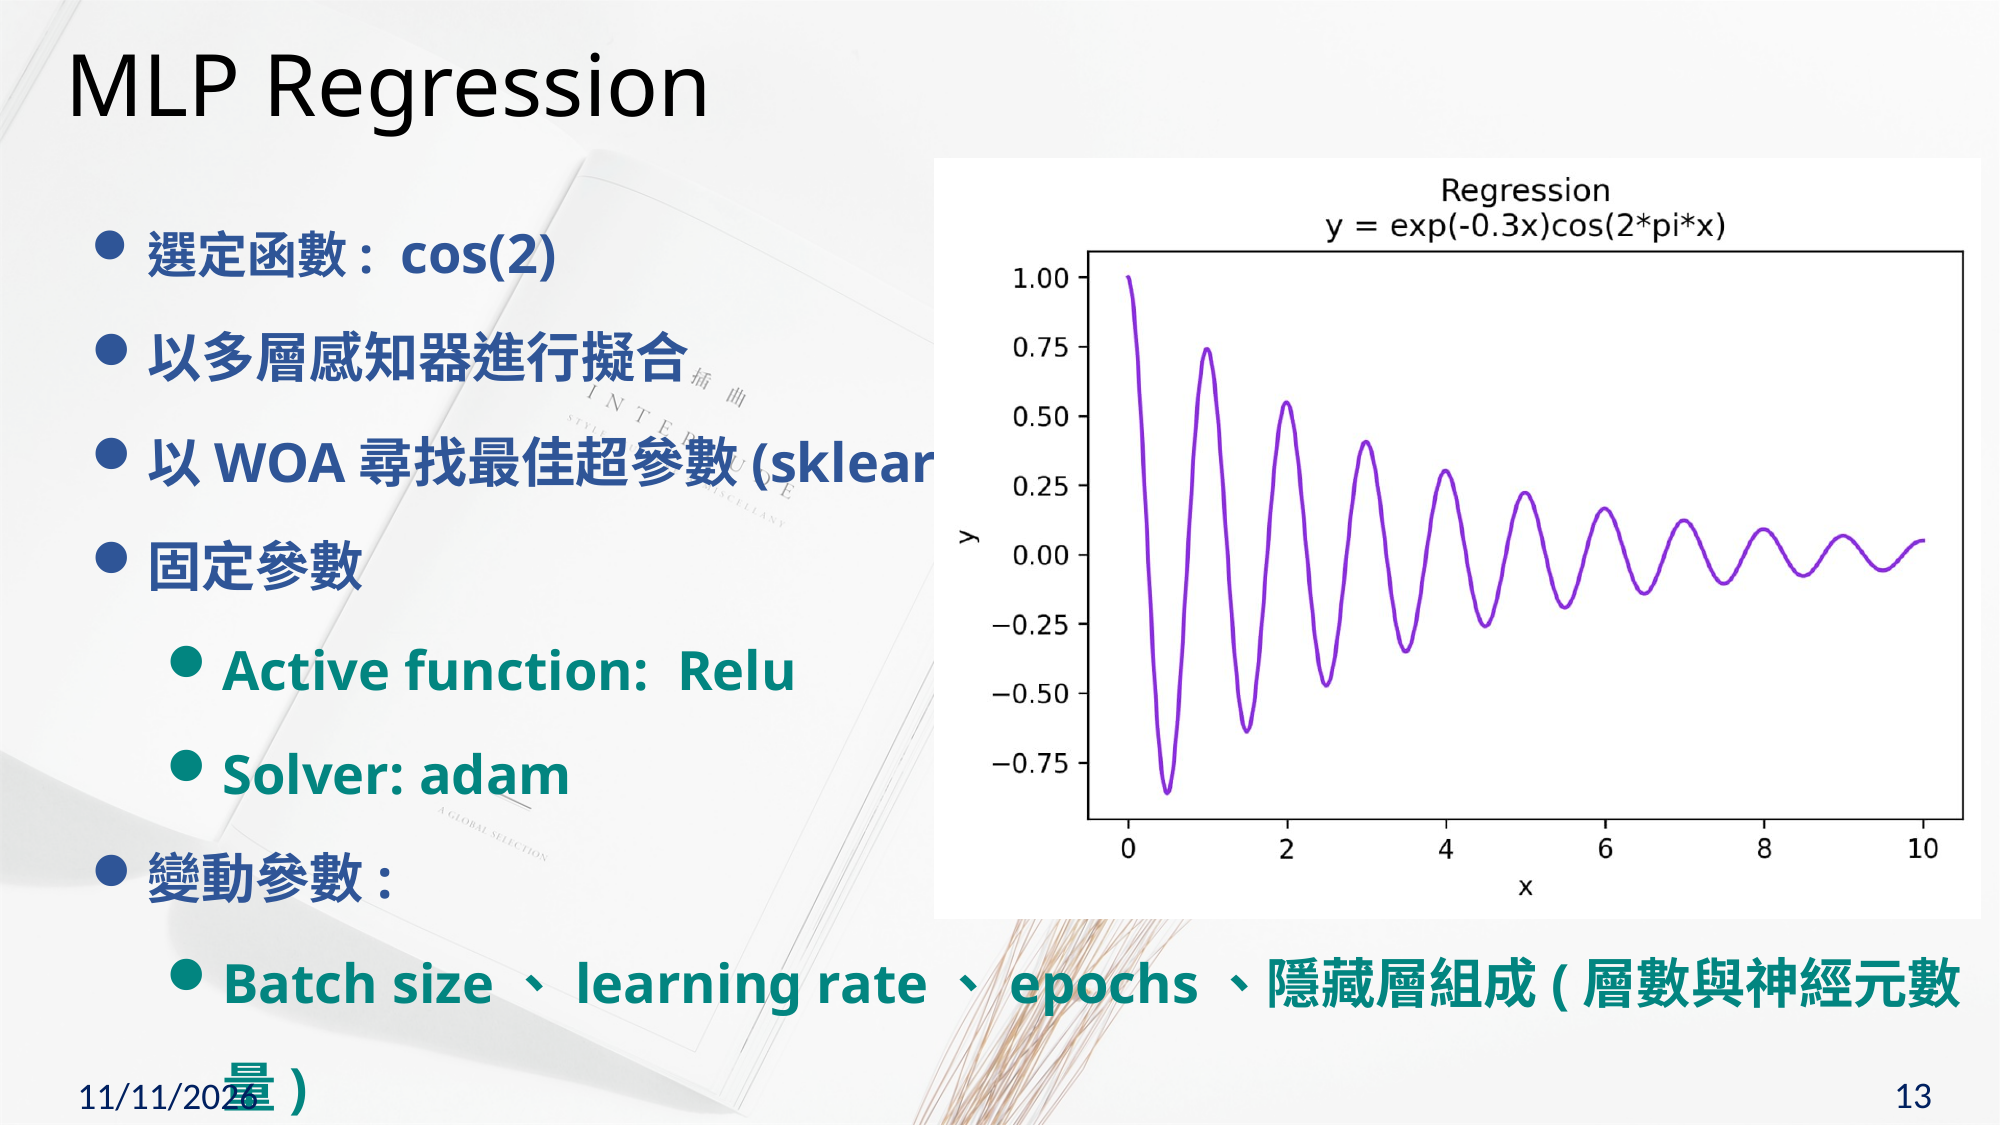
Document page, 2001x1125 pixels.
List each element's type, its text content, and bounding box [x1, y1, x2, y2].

picture [934, 158, 1981, 919]
title MLP Regression [46, 0, 732, 189]
slide_number 13 [1849, 1064, 1948, 1124]
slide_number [62, 1064, 286, 1124]
